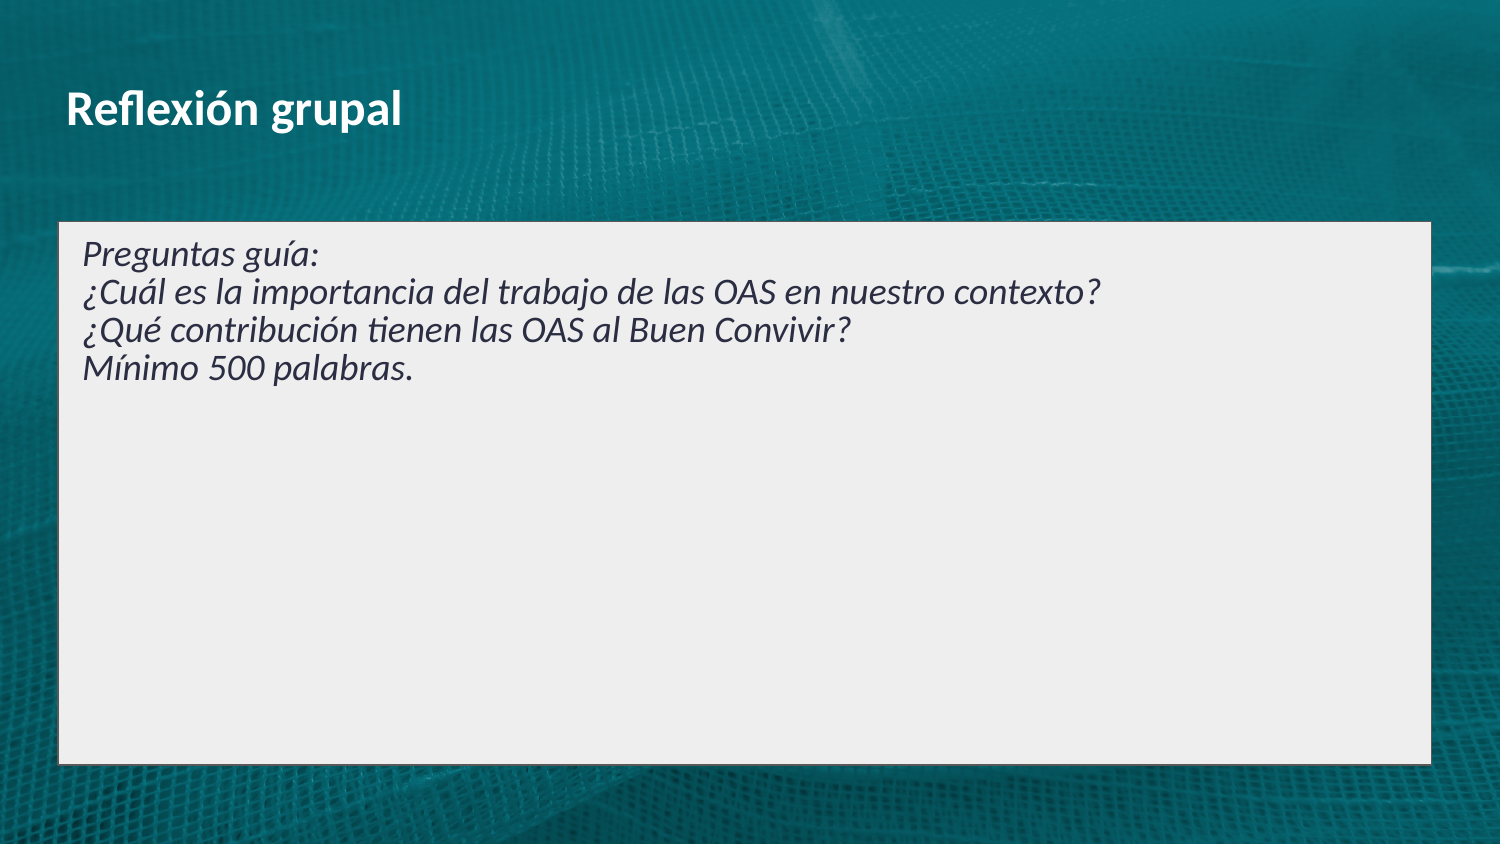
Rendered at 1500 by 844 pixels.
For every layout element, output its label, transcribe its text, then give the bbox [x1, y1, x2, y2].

title Reflexión grupal [51, 72, 1425, 235]
subtitle Preguntas guía: ¿Cuál es la importancia del trabajo de las OAS en nuestro contexto? ¿Qué contribución tienen las OAS al Buen Convivir? Mínimo 500 palabras. [67, 223, 1425, 751]
picture [0, 0, 1500, 844]
